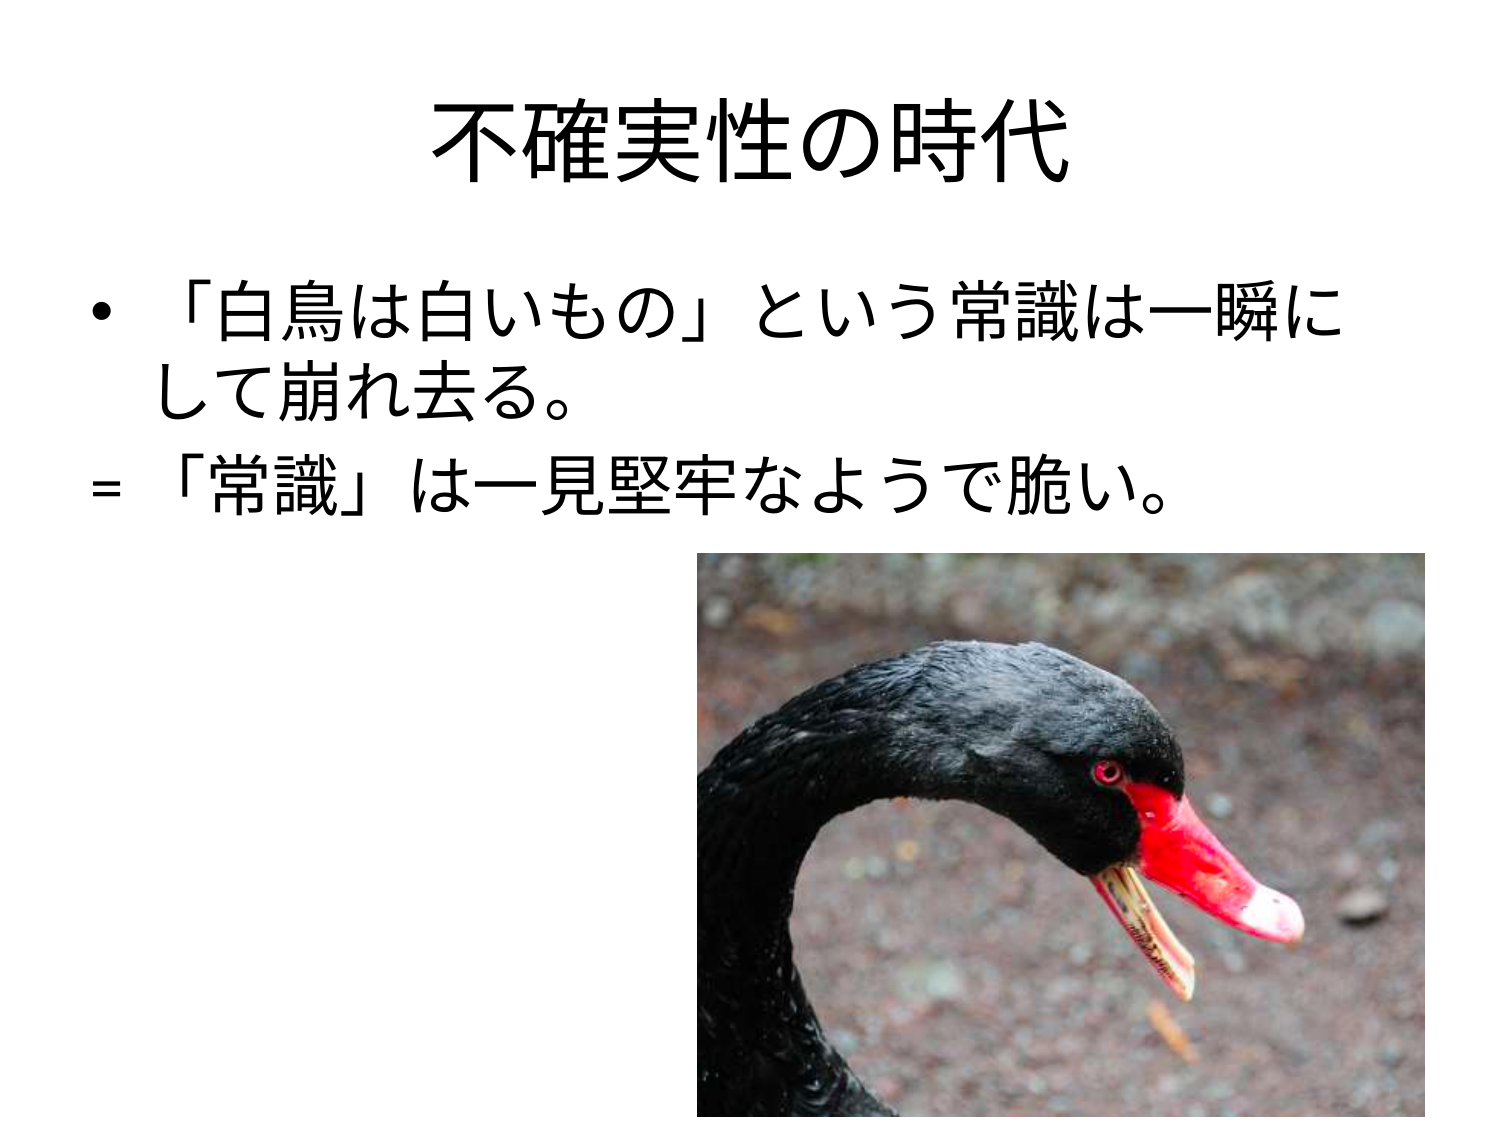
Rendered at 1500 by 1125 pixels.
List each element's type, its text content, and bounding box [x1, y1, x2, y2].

title 不確実性の時代 [75, 45, 1425, 233]
picture [696, 553, 1426, 1117]
list 「白鳥は白いもの」という常識は一瞬にして崩れ去る。 =「常識」は一見堅牢なようで脆い。 [75, 262, 1425, 1005]
